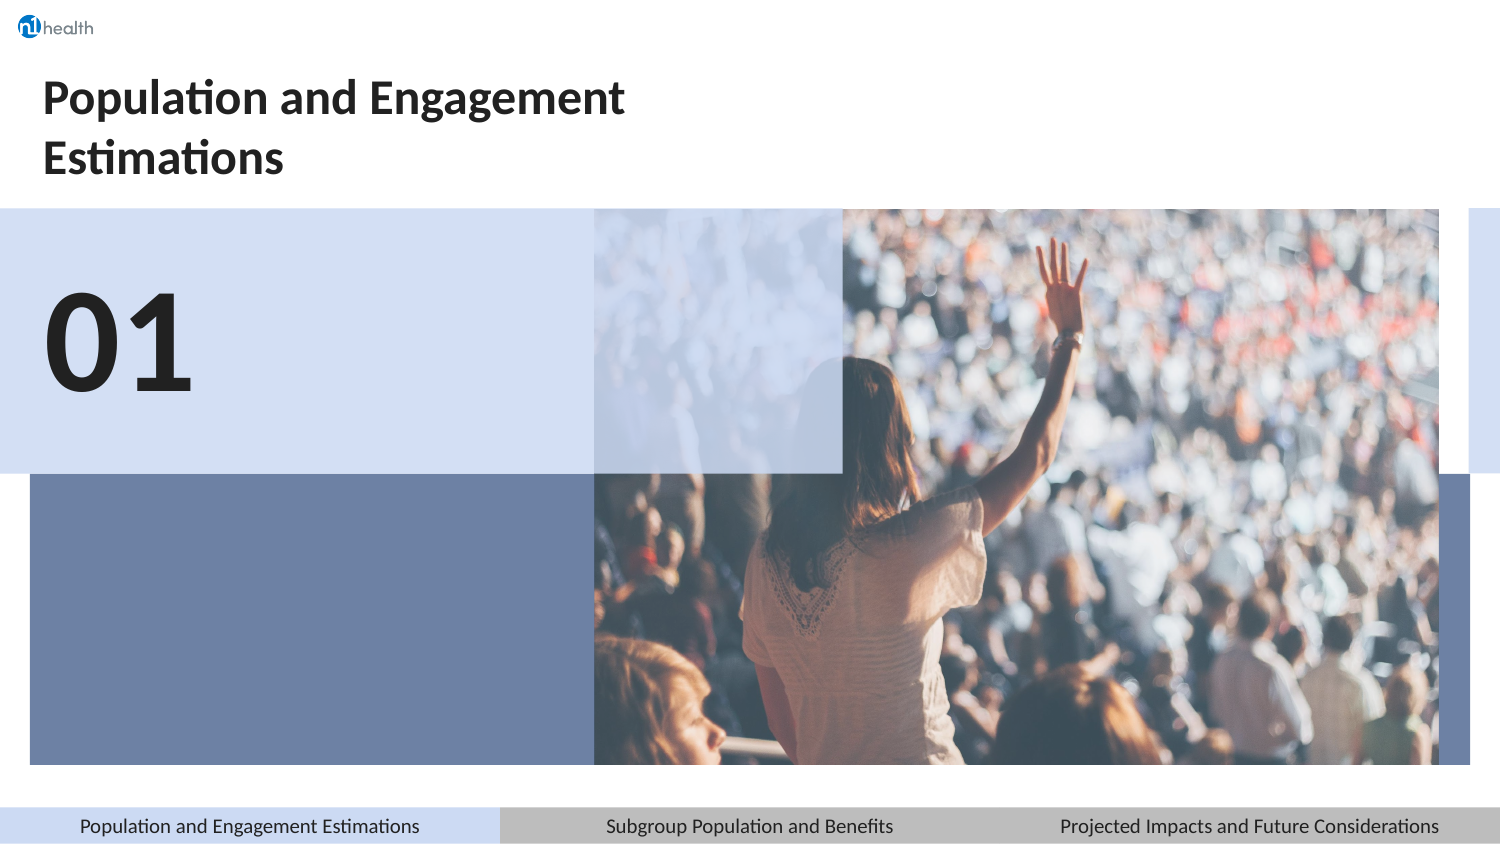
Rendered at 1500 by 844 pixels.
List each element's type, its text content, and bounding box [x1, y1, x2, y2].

text_box [0, 208, 592, 474]
text_box [1445, 473, 1471, 765]
picture [17, 14, 95, 40]
text_box [1468, 208, 1500, 474]
text_box [29, 473, 588, 765]
picture [594, 208, 1439, 766]
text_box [0, 807, 1500, 844]
text_box Population and Engagement Estimations [27, 50, 811, 198]
text_box 01 [29, 258, 588, 406]
